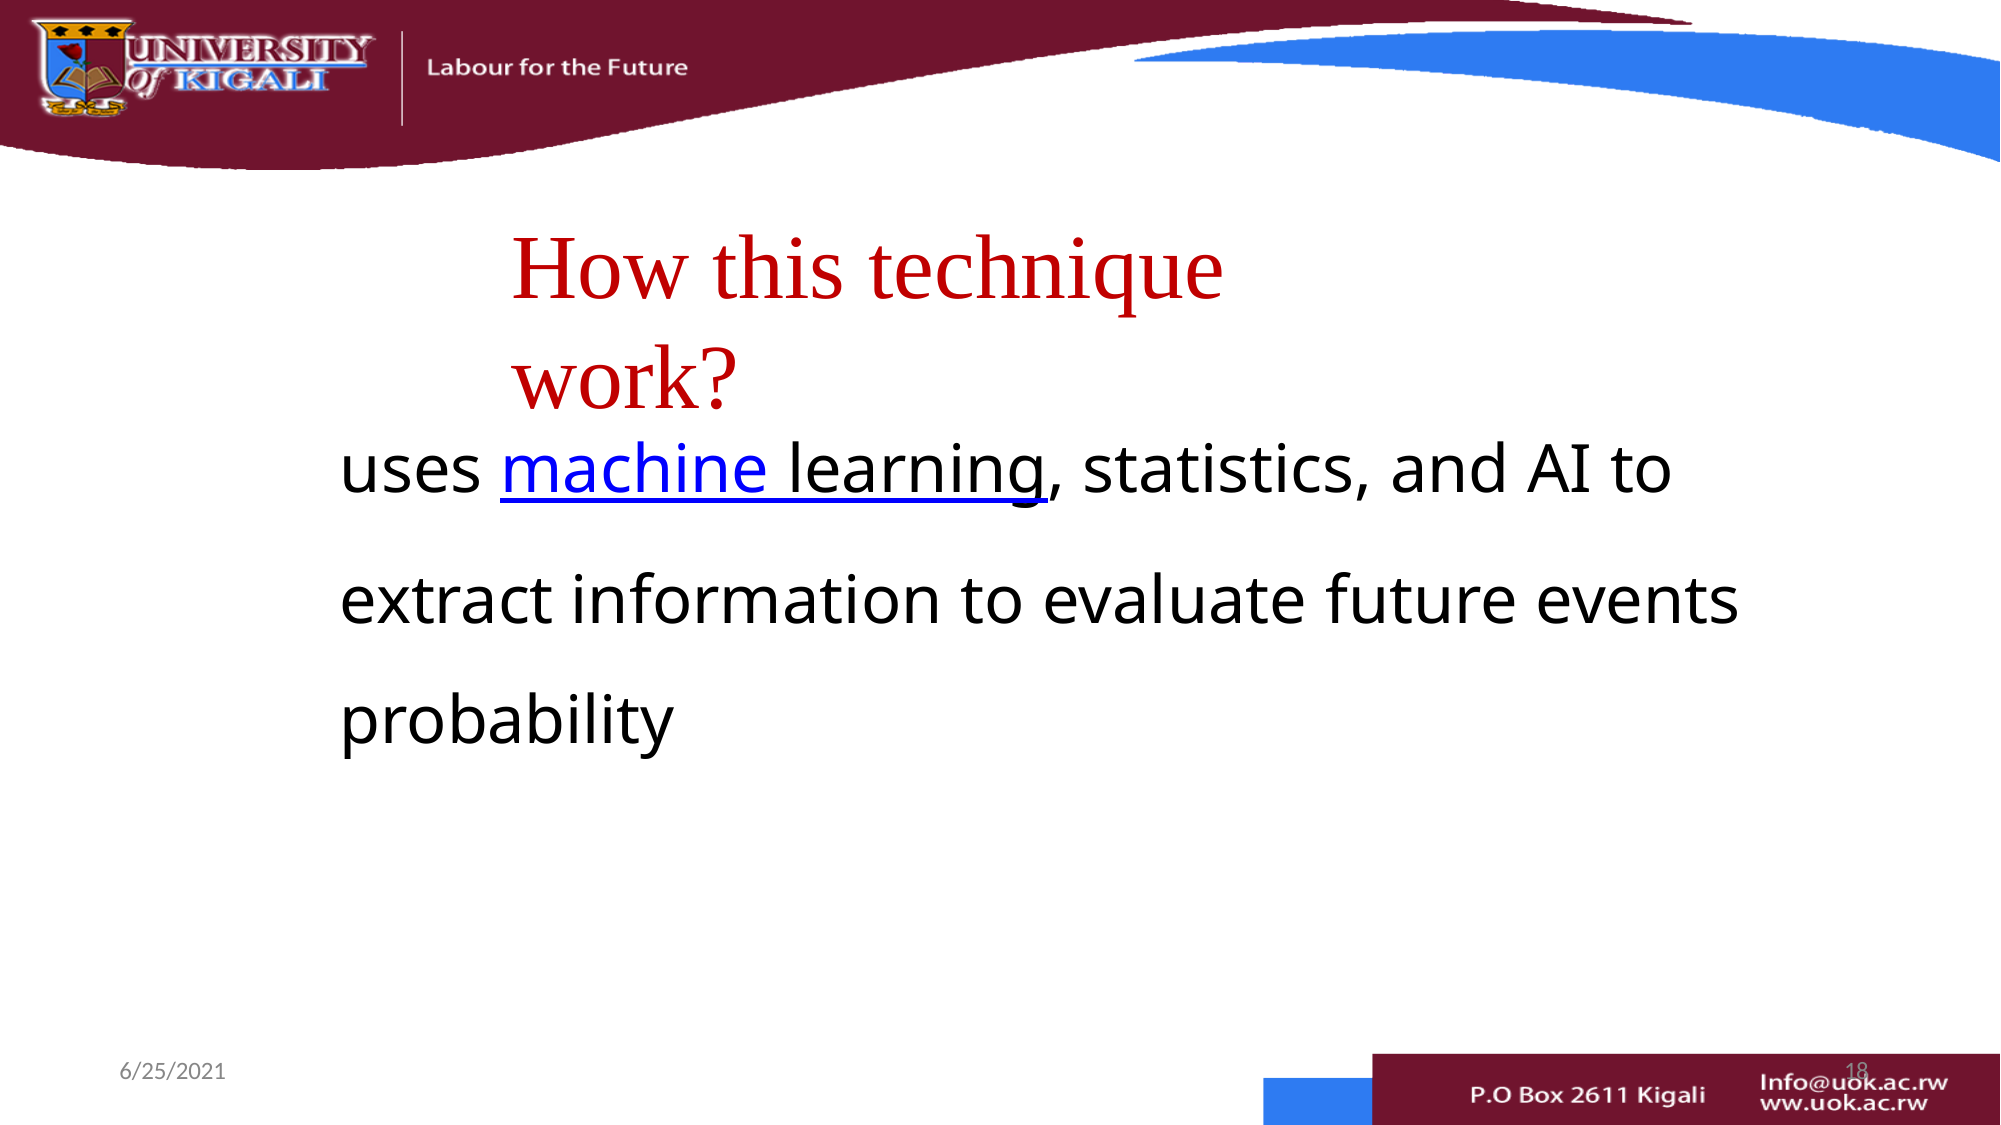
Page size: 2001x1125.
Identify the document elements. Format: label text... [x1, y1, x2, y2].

text_box How this technique work? [509, 205, 1477, 378]
text_box uses machine learning, statistics, and AI to extract information to evaluate future events probability [337, 378, 1771, 757]
slide_number 18 [1837, 1058, 1878, 1125]
picture [0, 0, 2000, 1125]
footer 6/25/2021 [117, 1058, 229, 1125]
